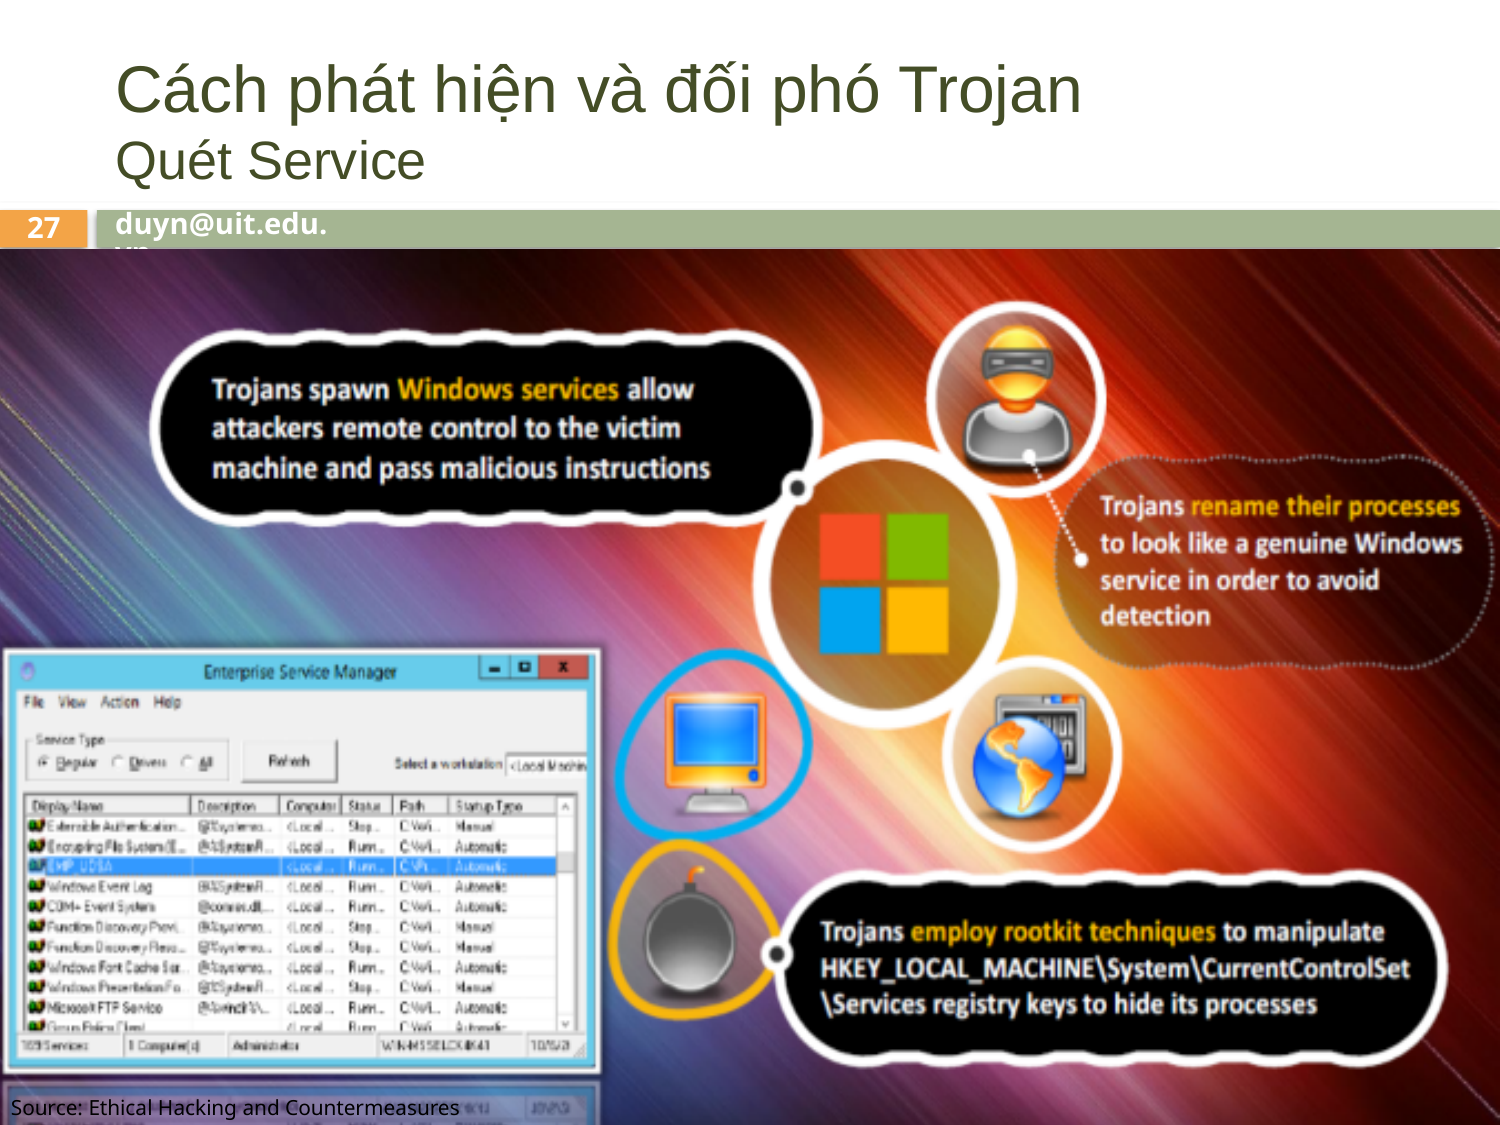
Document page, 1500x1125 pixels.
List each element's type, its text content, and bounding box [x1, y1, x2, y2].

slide_number 27 [0, 208, 88, 249]
title Cách phát hiện và đối phó Trojan Quét Service [100, 37, 1438, 200]
picture [0, 249, 1500, 1125]
footer duyn@uit.edu.vn [100, 208, 351, 243]
